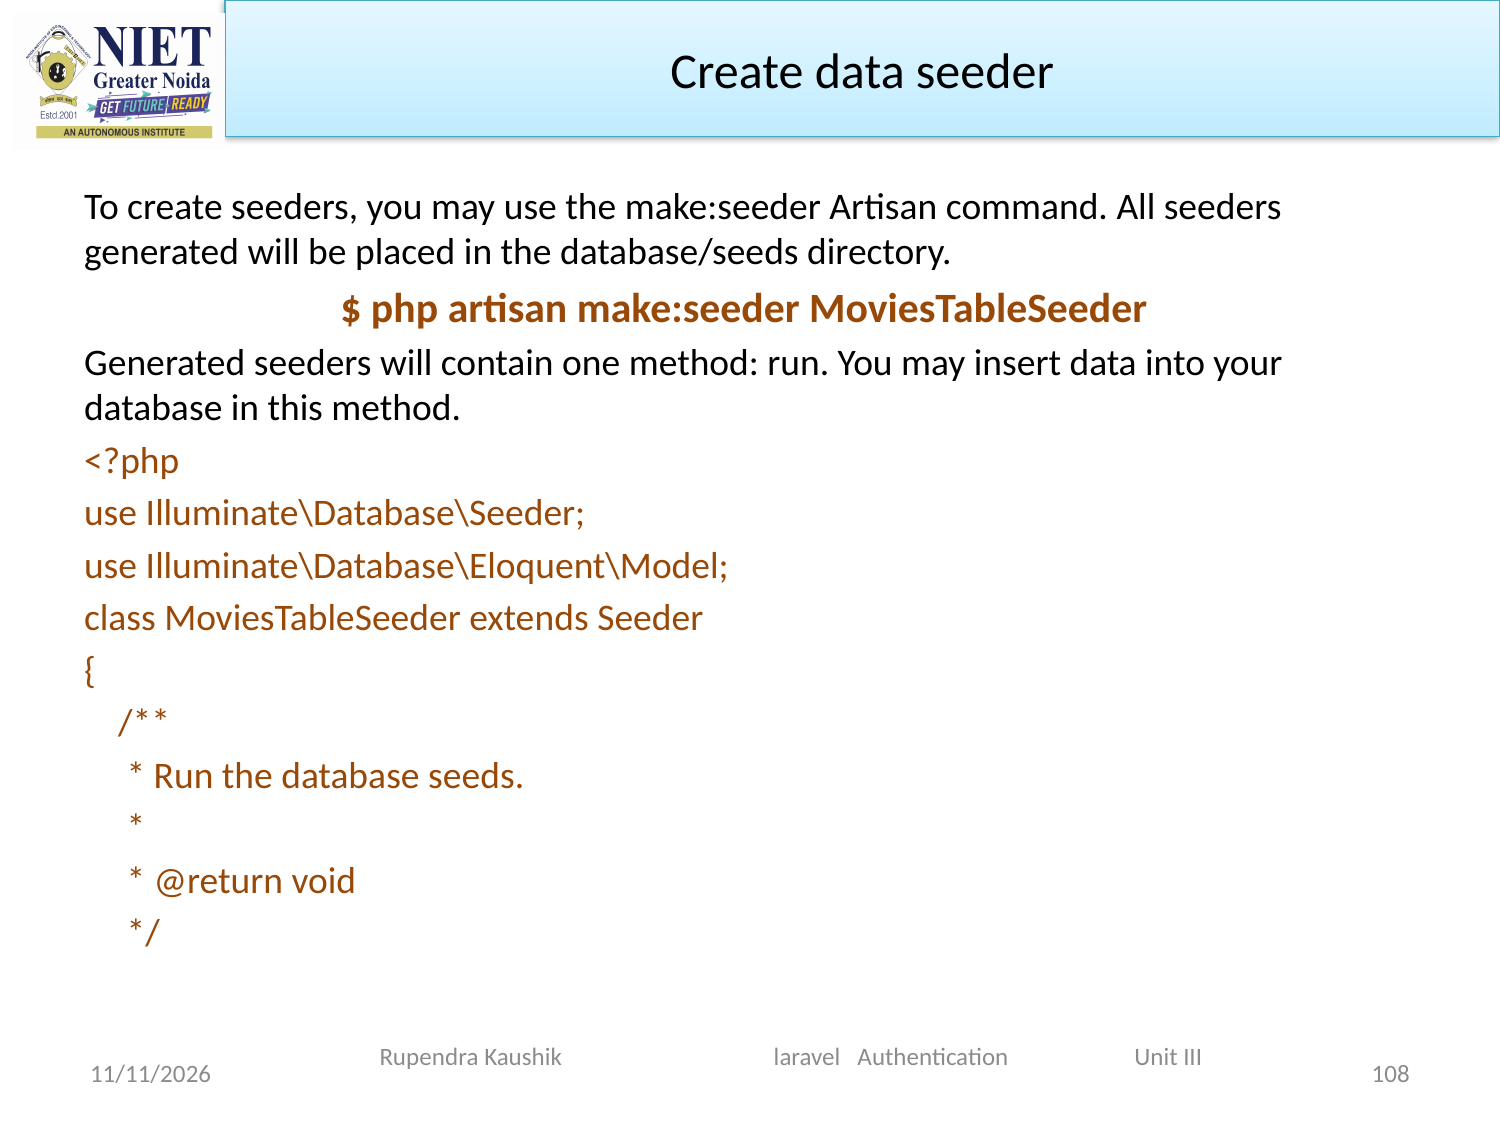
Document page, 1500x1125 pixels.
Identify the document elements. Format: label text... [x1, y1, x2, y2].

list To create seeders, you may use the make:seeder Artisan command. All seeders generated will be placed in the database/seeds directory. $ php artisan make:seeder MoviesTableSeeder Generated seeders will contain one method: run. You may insert data into your database in this method. <?php use Illuminate\Database\Seeder; use Illuminate\Database\Eloquent\Model; class MoviesTableSeeder extends Seeder { /** * Run the database seeds. * * @return void */ [69, 174, 1420, 1055]
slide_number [75, 1042, 425, 1103]
picture [13, 13, 226, 151]
text_box Rupendra Kaushik laravel Authentication Unit III [329, 1033, 1255, 1079]
text_box Create data seeder [224, 0, 1500, 137]
slide_number 108 [1074, 1042, 1425, 1103]
